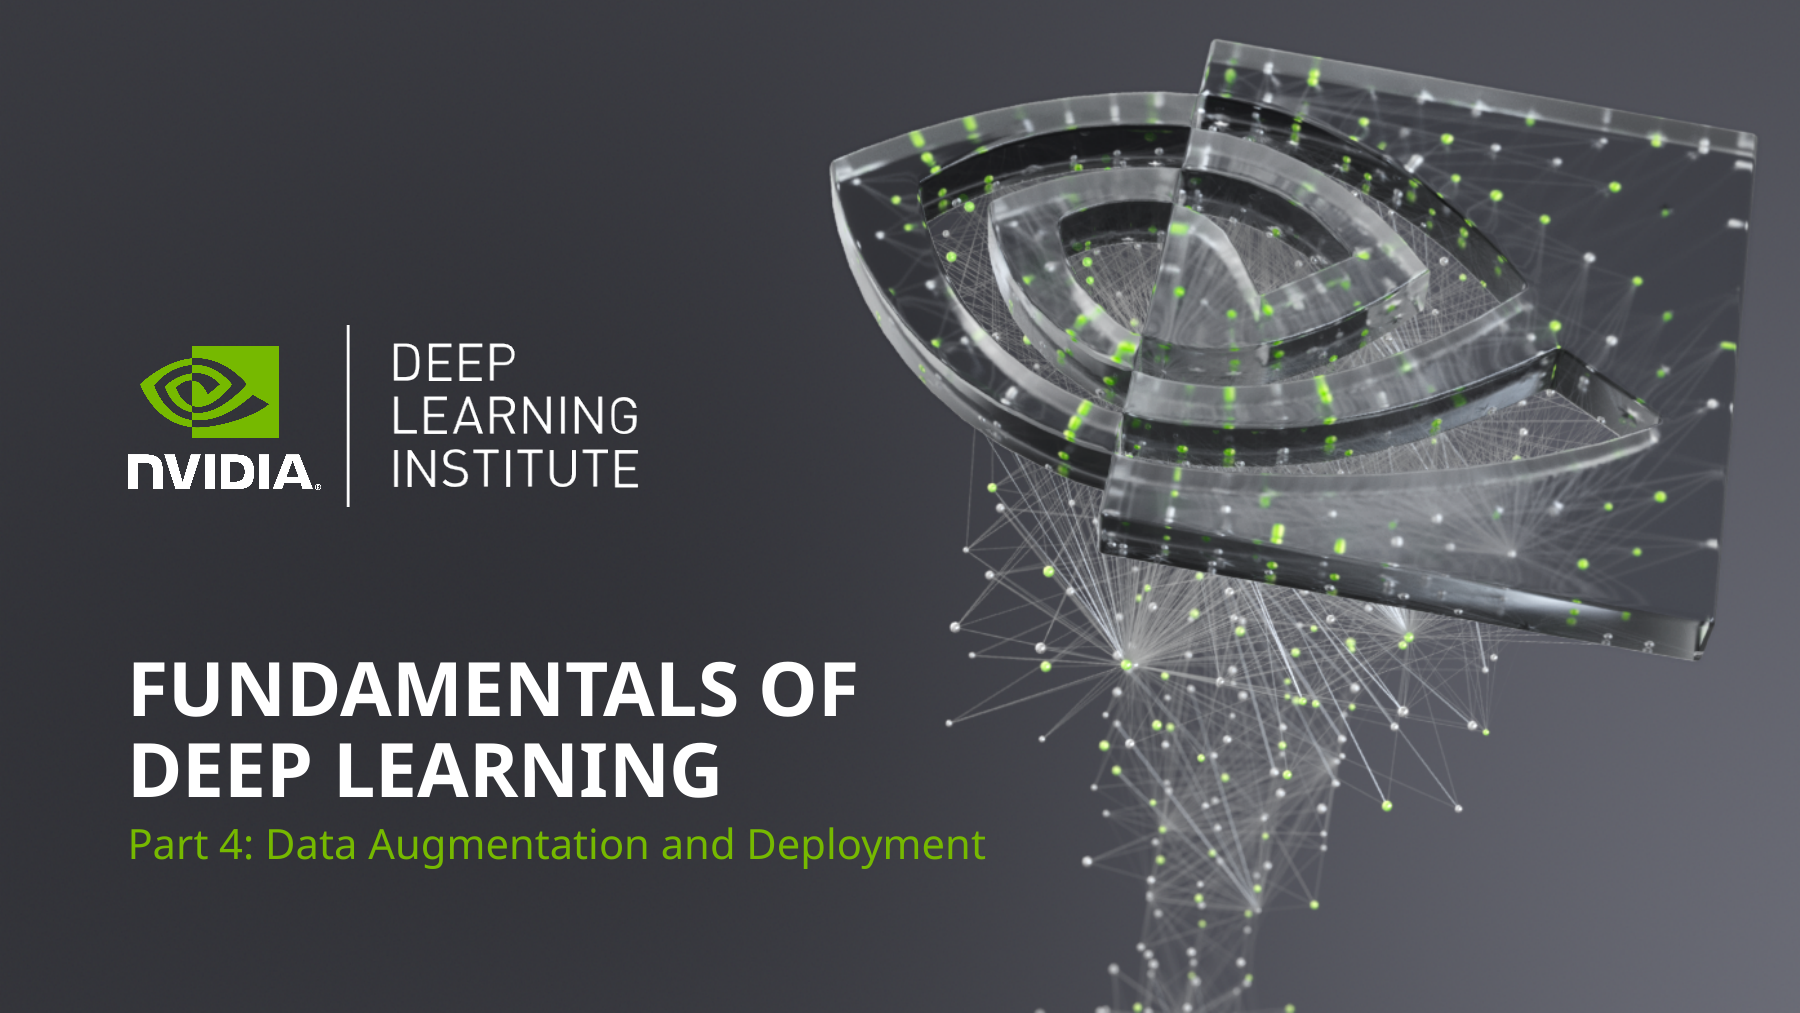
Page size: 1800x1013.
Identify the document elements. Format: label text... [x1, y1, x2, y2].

subtitle Part 4: Data Augmentation and Deployment [112, 822, 1067, 864]
title Fundamentals of Deep Learning [112, 537, 1067, 822]
picture [0, 0, 1800, 1013]
